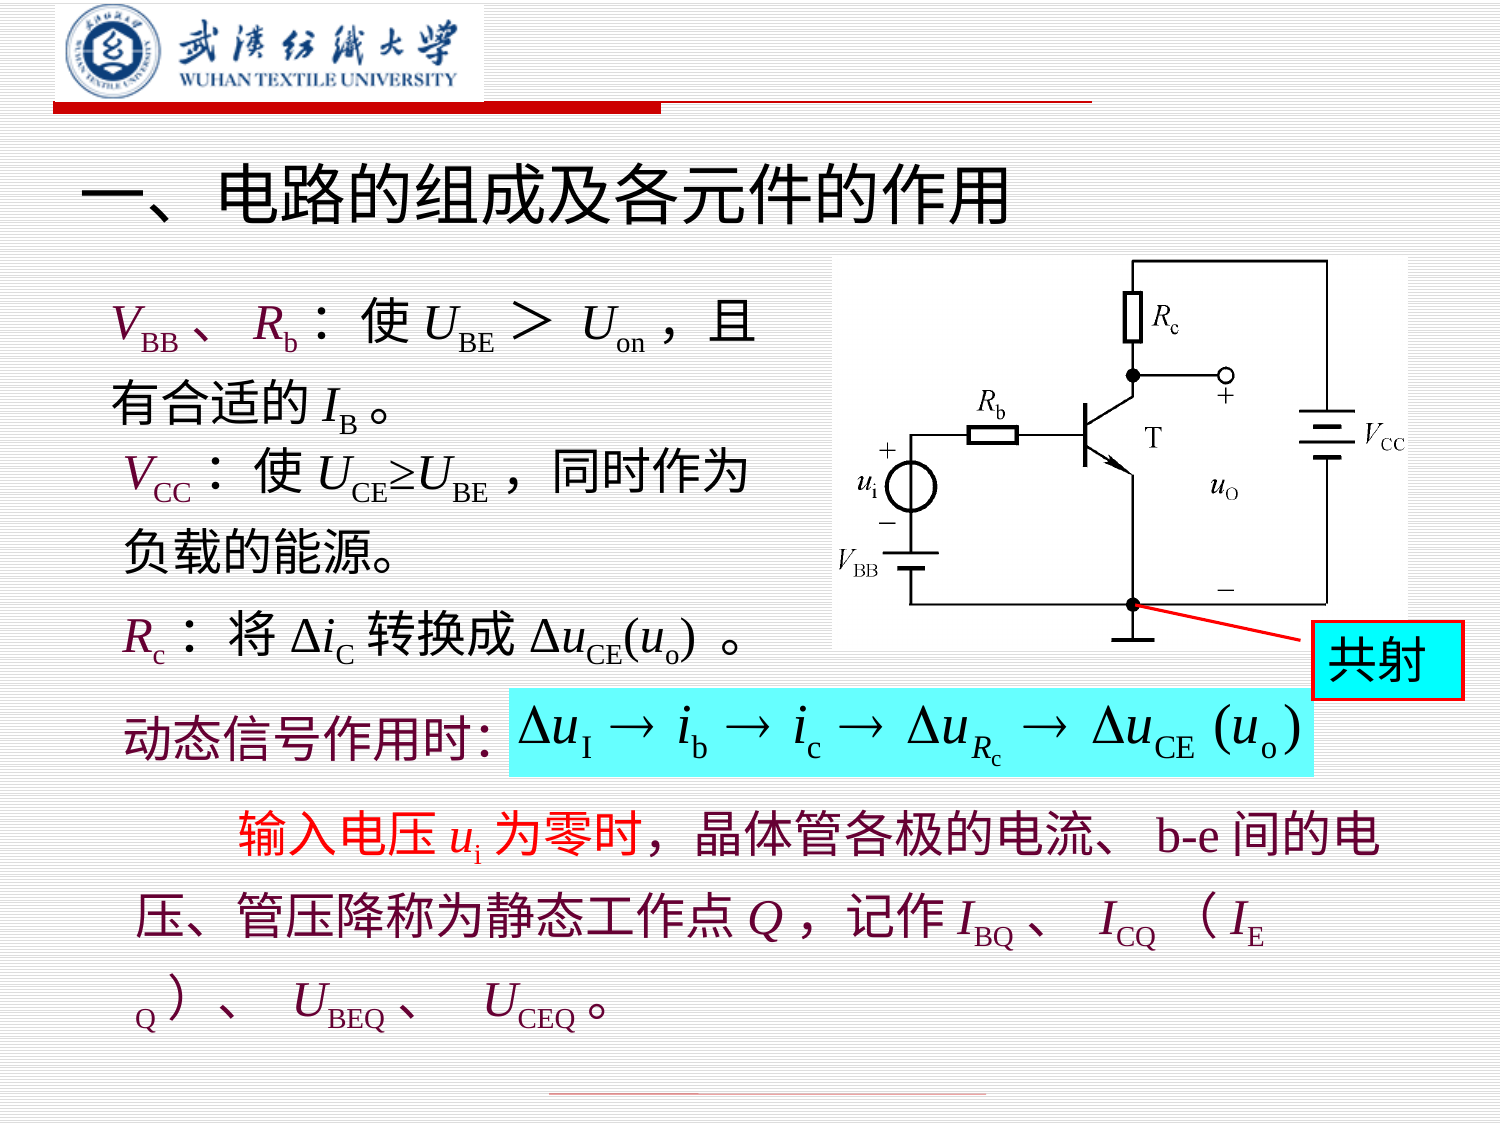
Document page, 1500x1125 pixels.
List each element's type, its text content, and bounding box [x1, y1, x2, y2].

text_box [107, 687, 1314, 778]
text_box VCC：使UCE≥UBE，同时作为负载的能源。 [107, 418, 808, 581]
picture [55, 4, 484, 102]
text_box 输入电压ui为零时，晶体管各极的电流、b-e间的电压、管压降称为静态工作点Q，记作IBQ、 ICQ（IEQ）、 UBEQ、 UCEQ。 [120, 781, 1408, 1042]
text_box VBB、Rb：使UBE＞ Uon，且有合适的IB。 [95, 268, 796, 448]
text_box Rc：将ΔiC转换成ΔuCE(uo) 。 [107, 581, 808, 678]
title 一、电路的组成及各元件的作用 [64, 160, 1081, 241]
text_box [832, 255, 1409, 650]
text_box 共射 [1312, 621, 1463, 700]
